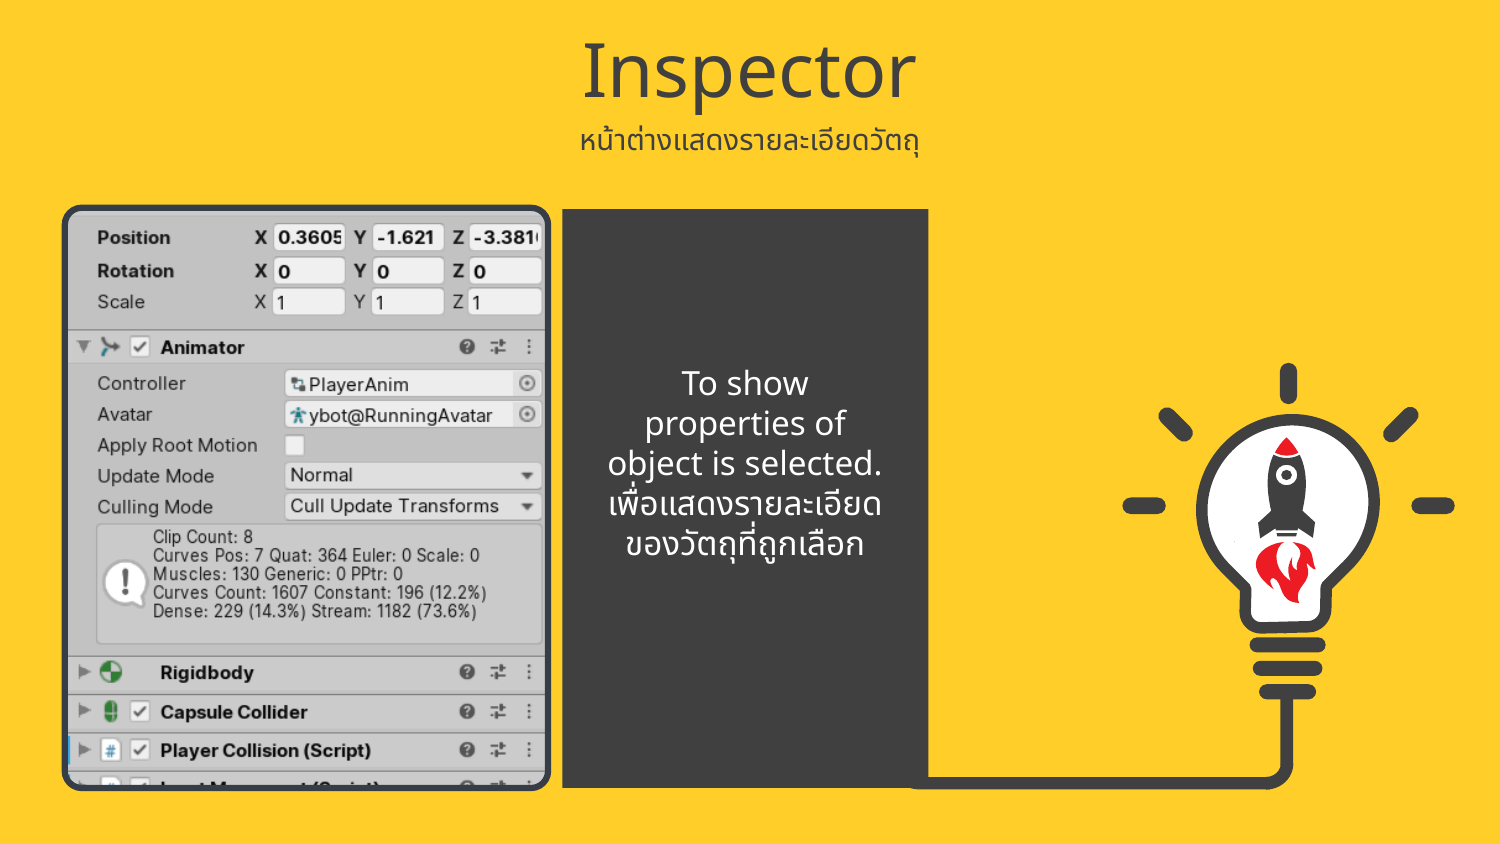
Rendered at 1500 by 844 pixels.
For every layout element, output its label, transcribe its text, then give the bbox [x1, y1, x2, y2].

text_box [891, 362, 1455, 790]
text_box To show properties of object is selected. เพื่อแสดงรายละเอียดของวัตถุที่ถูกเลือก [585, 355, 905, 570]
list หน้าต่างแสดงรายละเอียดวัตถุ [0, 114, 1500, 162]
picture [64, 207, 549, 789]
list Inspector [0, 20, 1500, 114]
